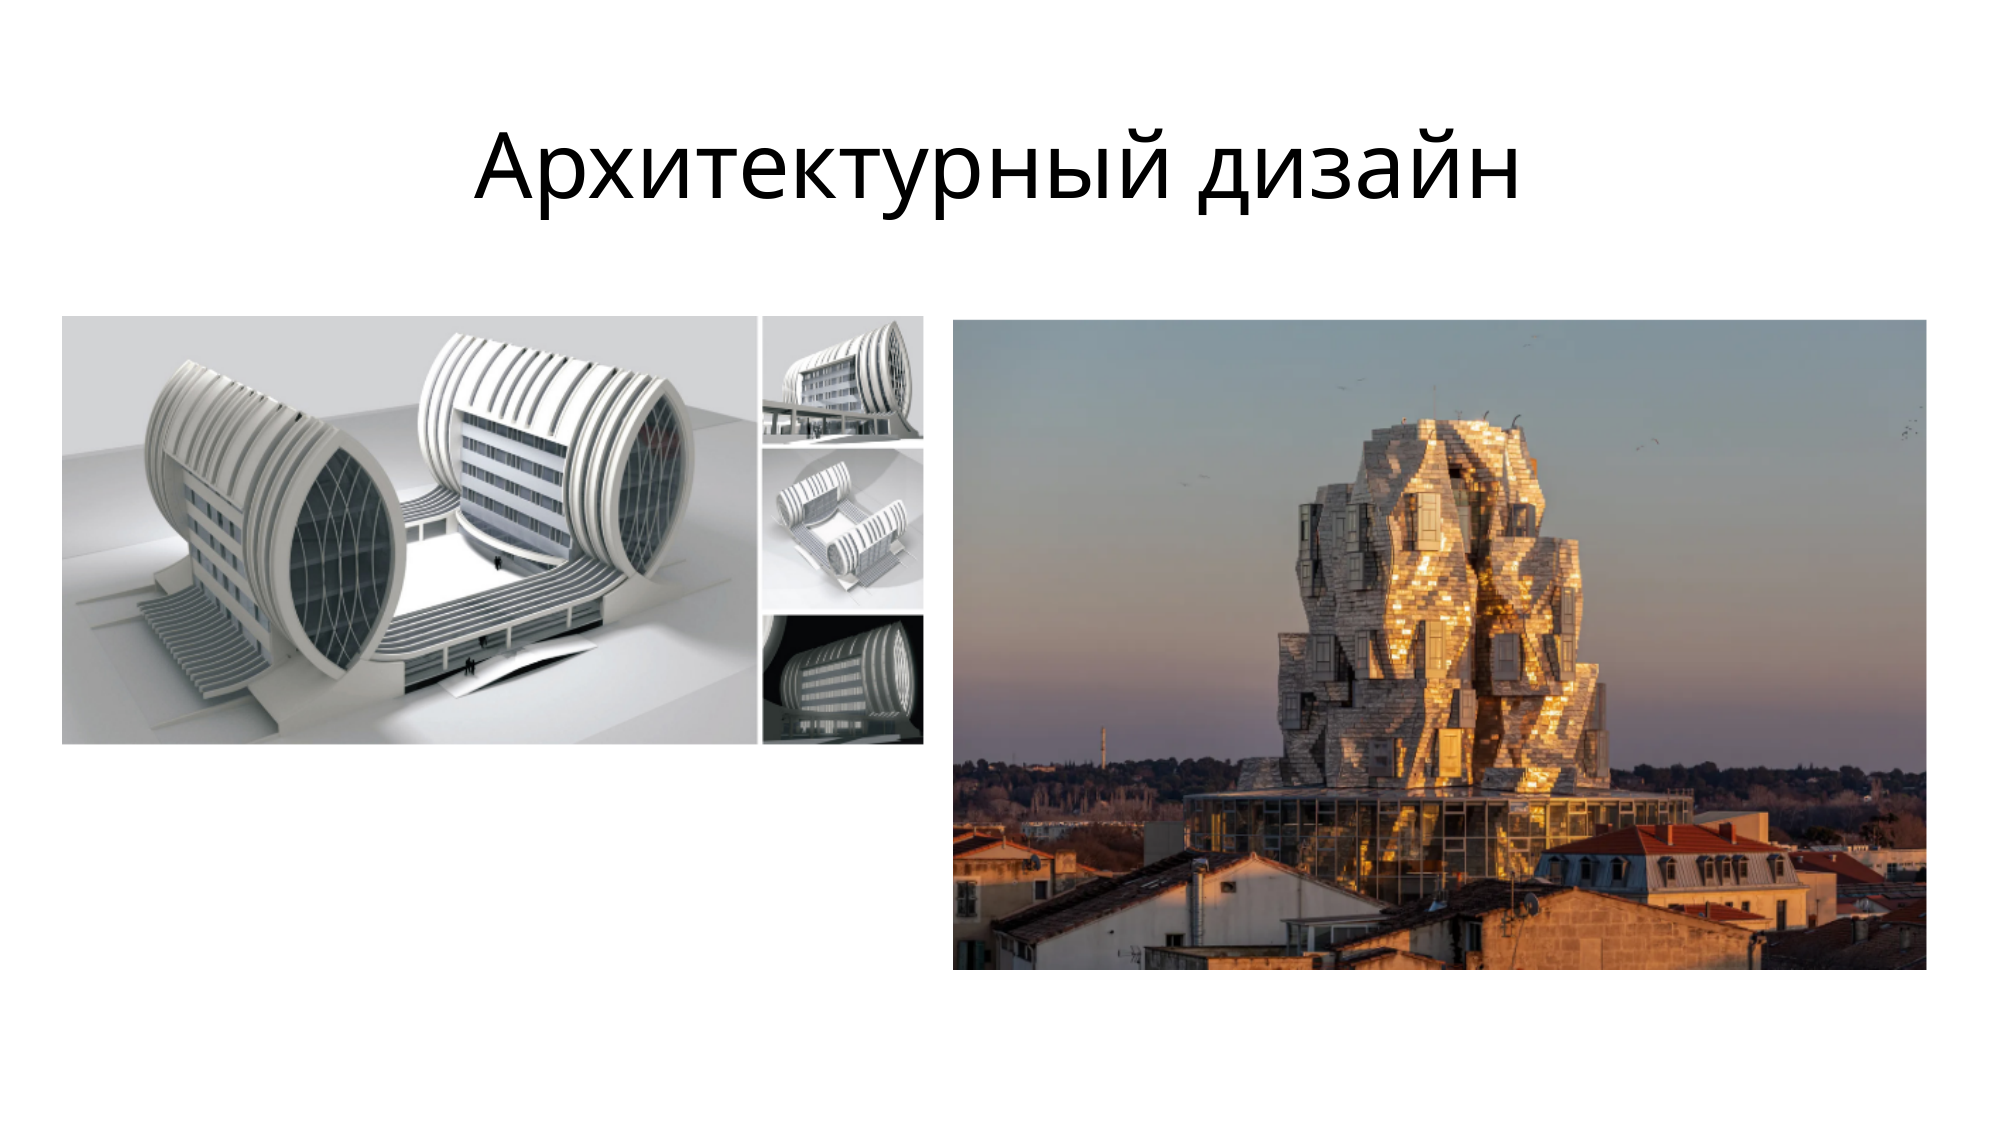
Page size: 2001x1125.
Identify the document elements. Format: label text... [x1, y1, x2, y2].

title Архитектурный дизайн [137, 59, 1863, 278]
picture [953, 315, 1928, 970]
picture [62, 315, 925, 746]
